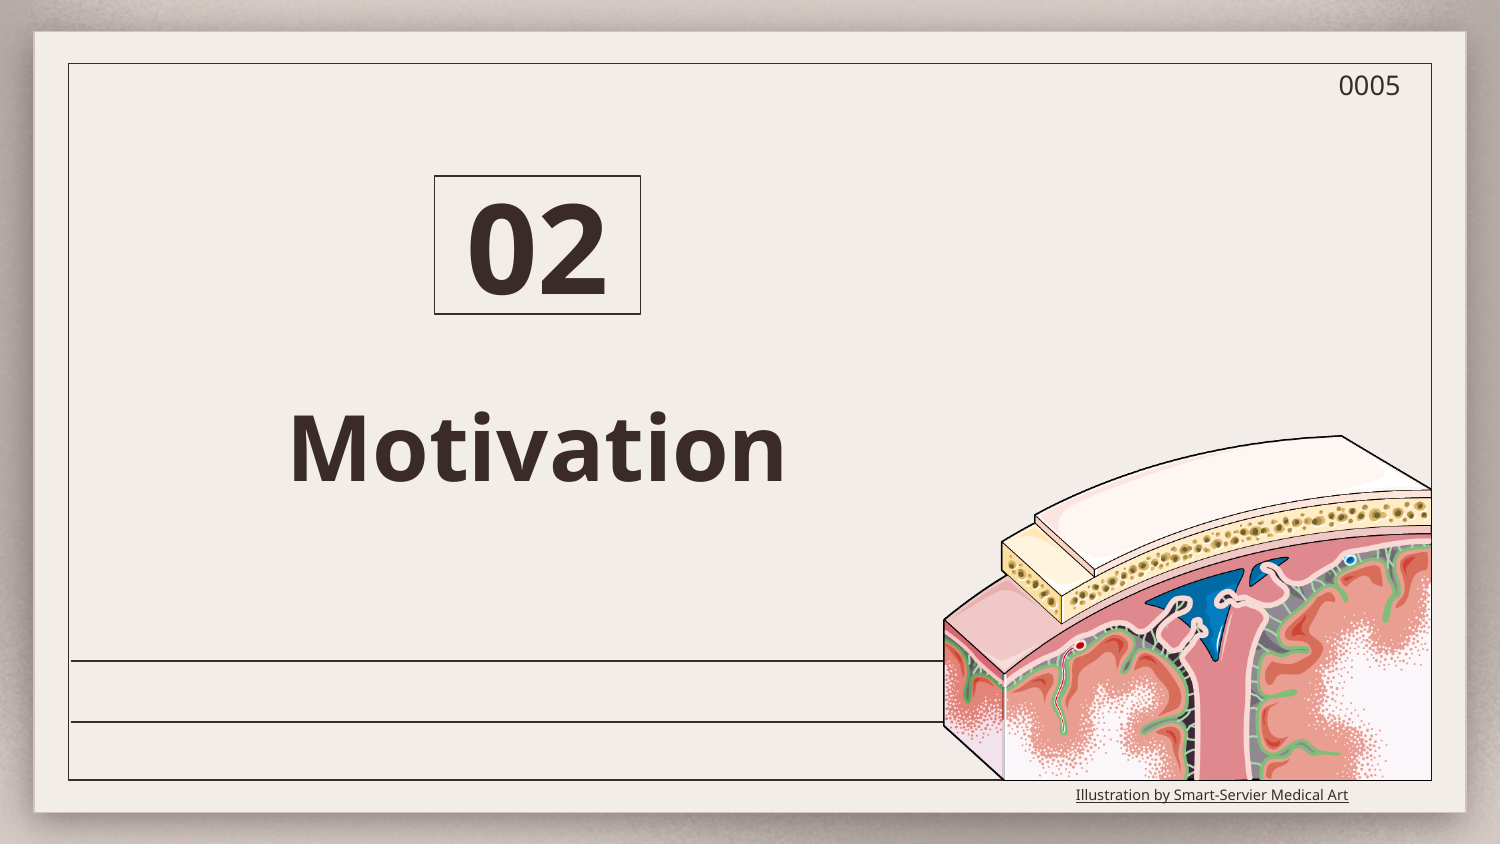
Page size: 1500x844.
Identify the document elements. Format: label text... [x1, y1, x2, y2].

picture [943, 435, 1432, 781]
title Motivation [132, 375, 944, 603]
text_box 0005 [1323, 59, 1431, 110]
title 02 [434, 175, 641, 315]
